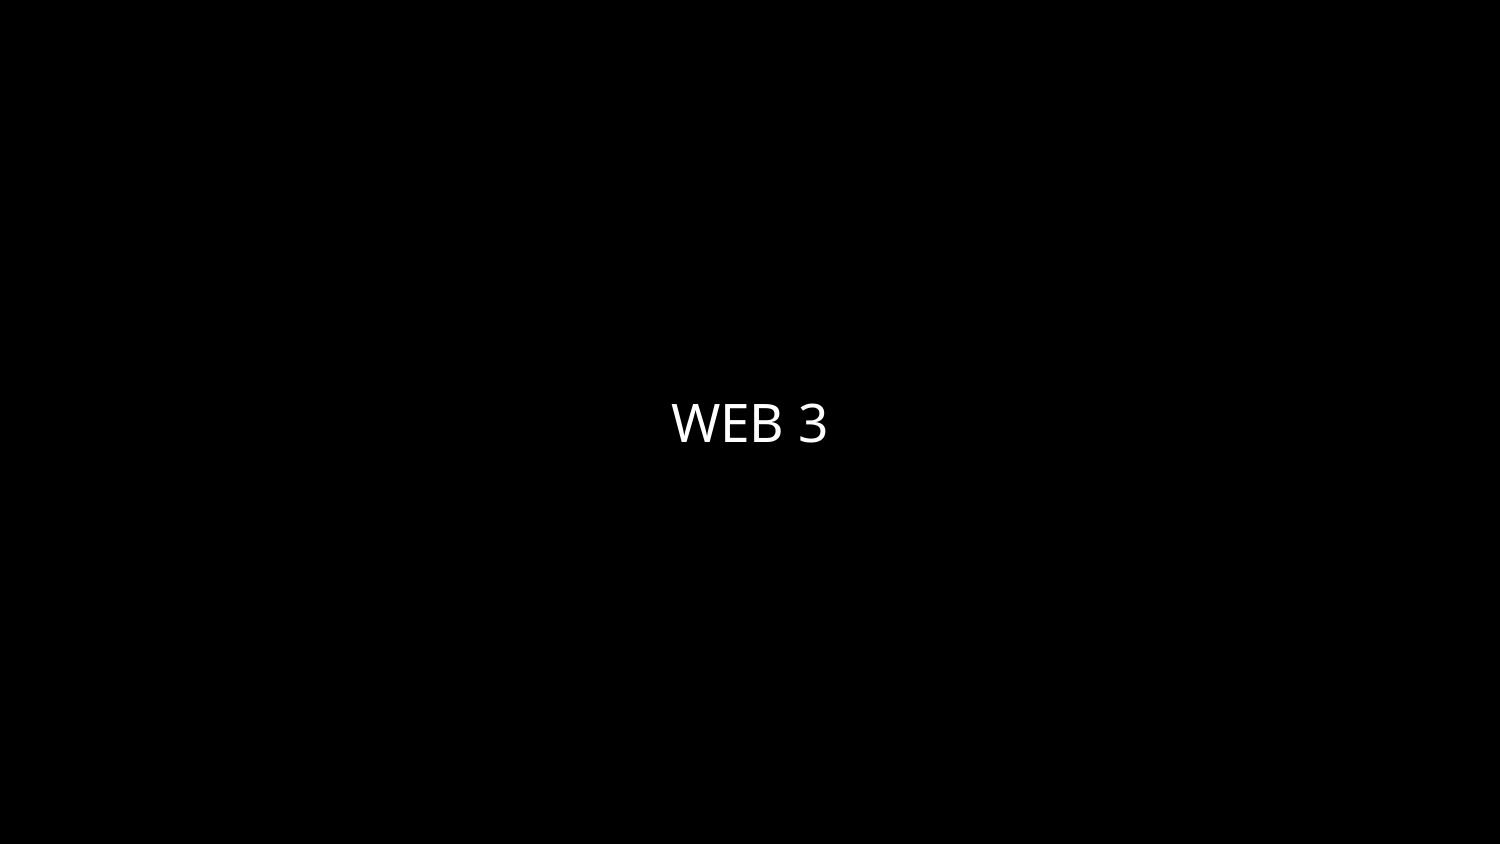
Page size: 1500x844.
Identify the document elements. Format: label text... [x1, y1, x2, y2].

title WEB 3 [51, 374, 1449, 469]
